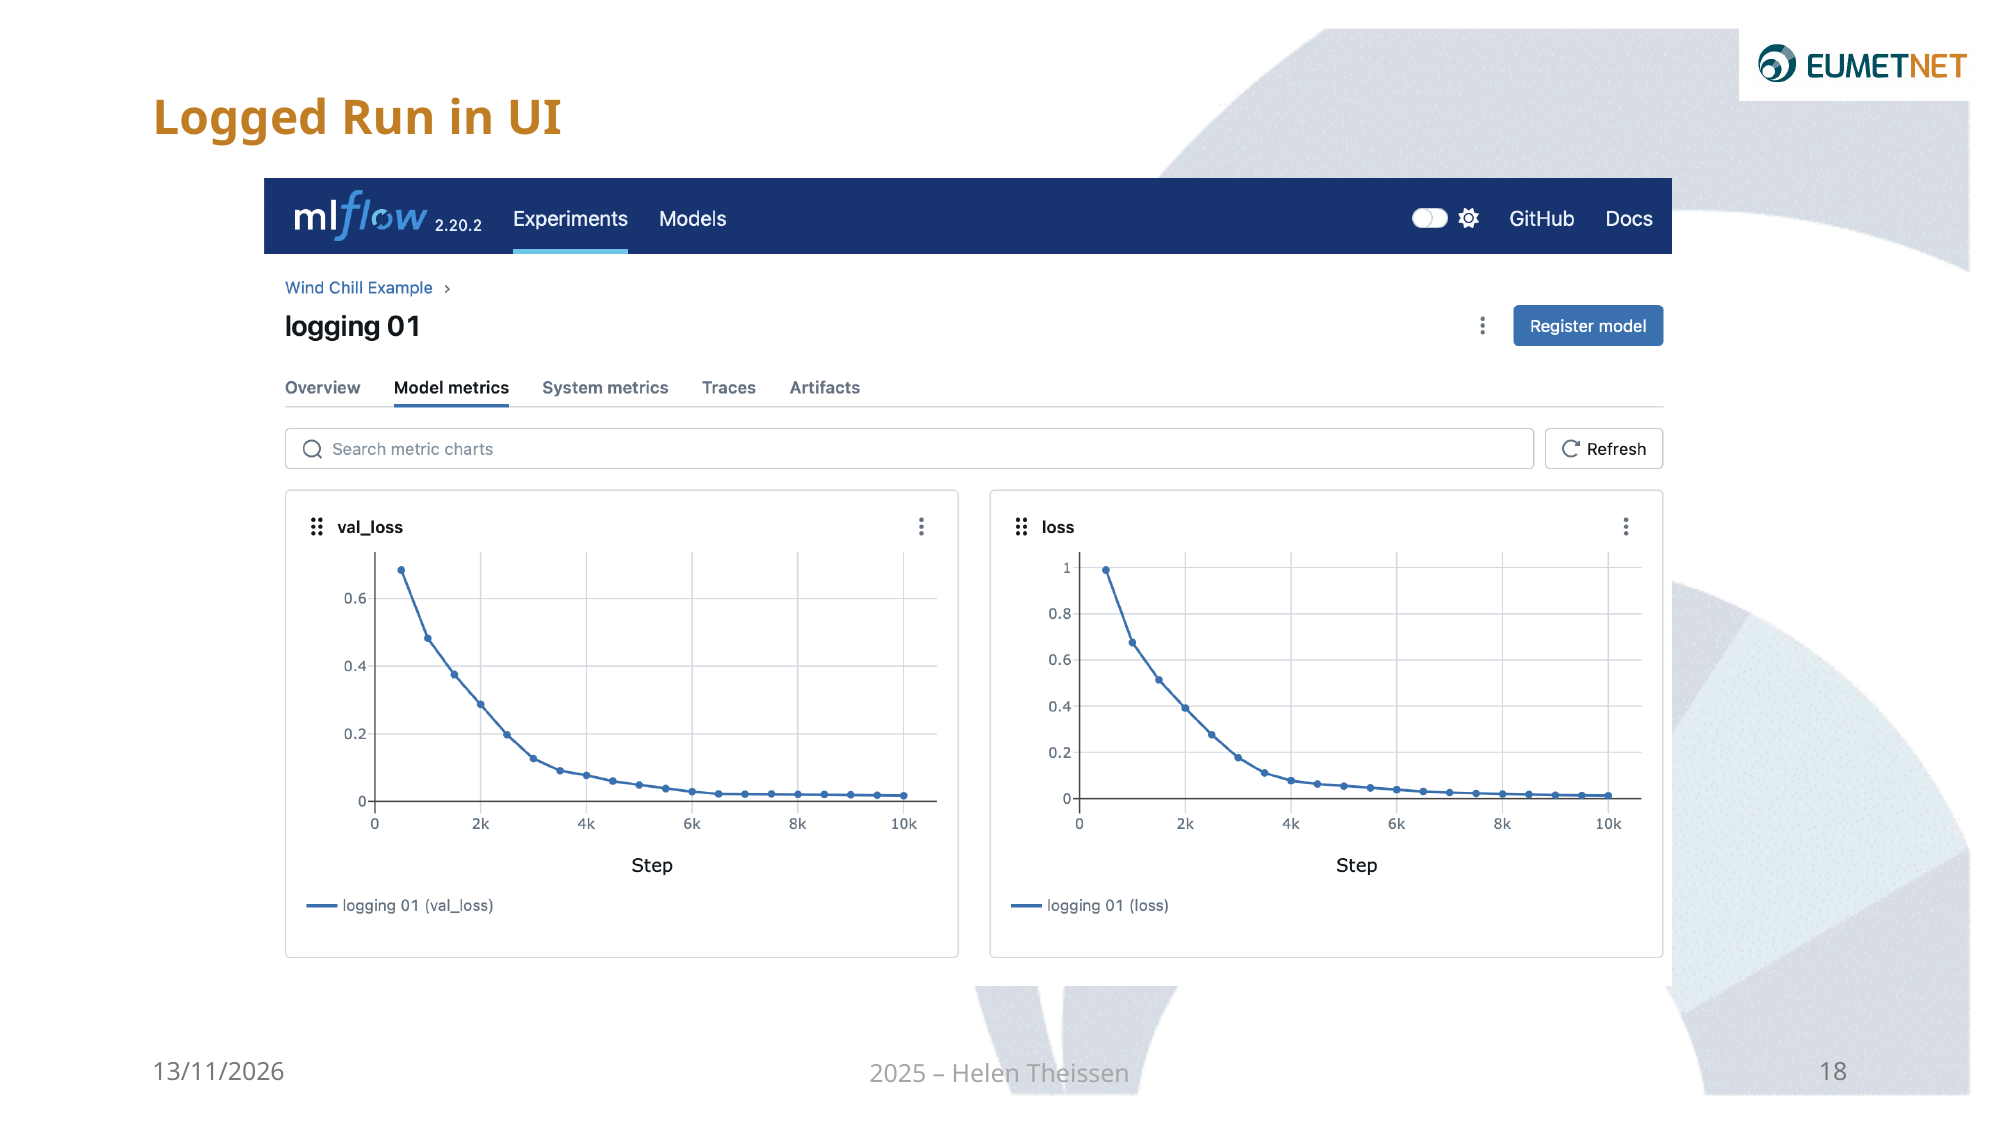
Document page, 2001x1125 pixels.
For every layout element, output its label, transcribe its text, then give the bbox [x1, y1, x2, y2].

picture [0, 0, 2000, 1125]
slide_number 18 [1412, 1042, 1863, 1103]
footer 2025 – Helen Theissen [662, 1042, 1338, 1103]
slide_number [137, 1042, 588, 1103]
title Logged Run in UI [137, 59, 1863, 179]
